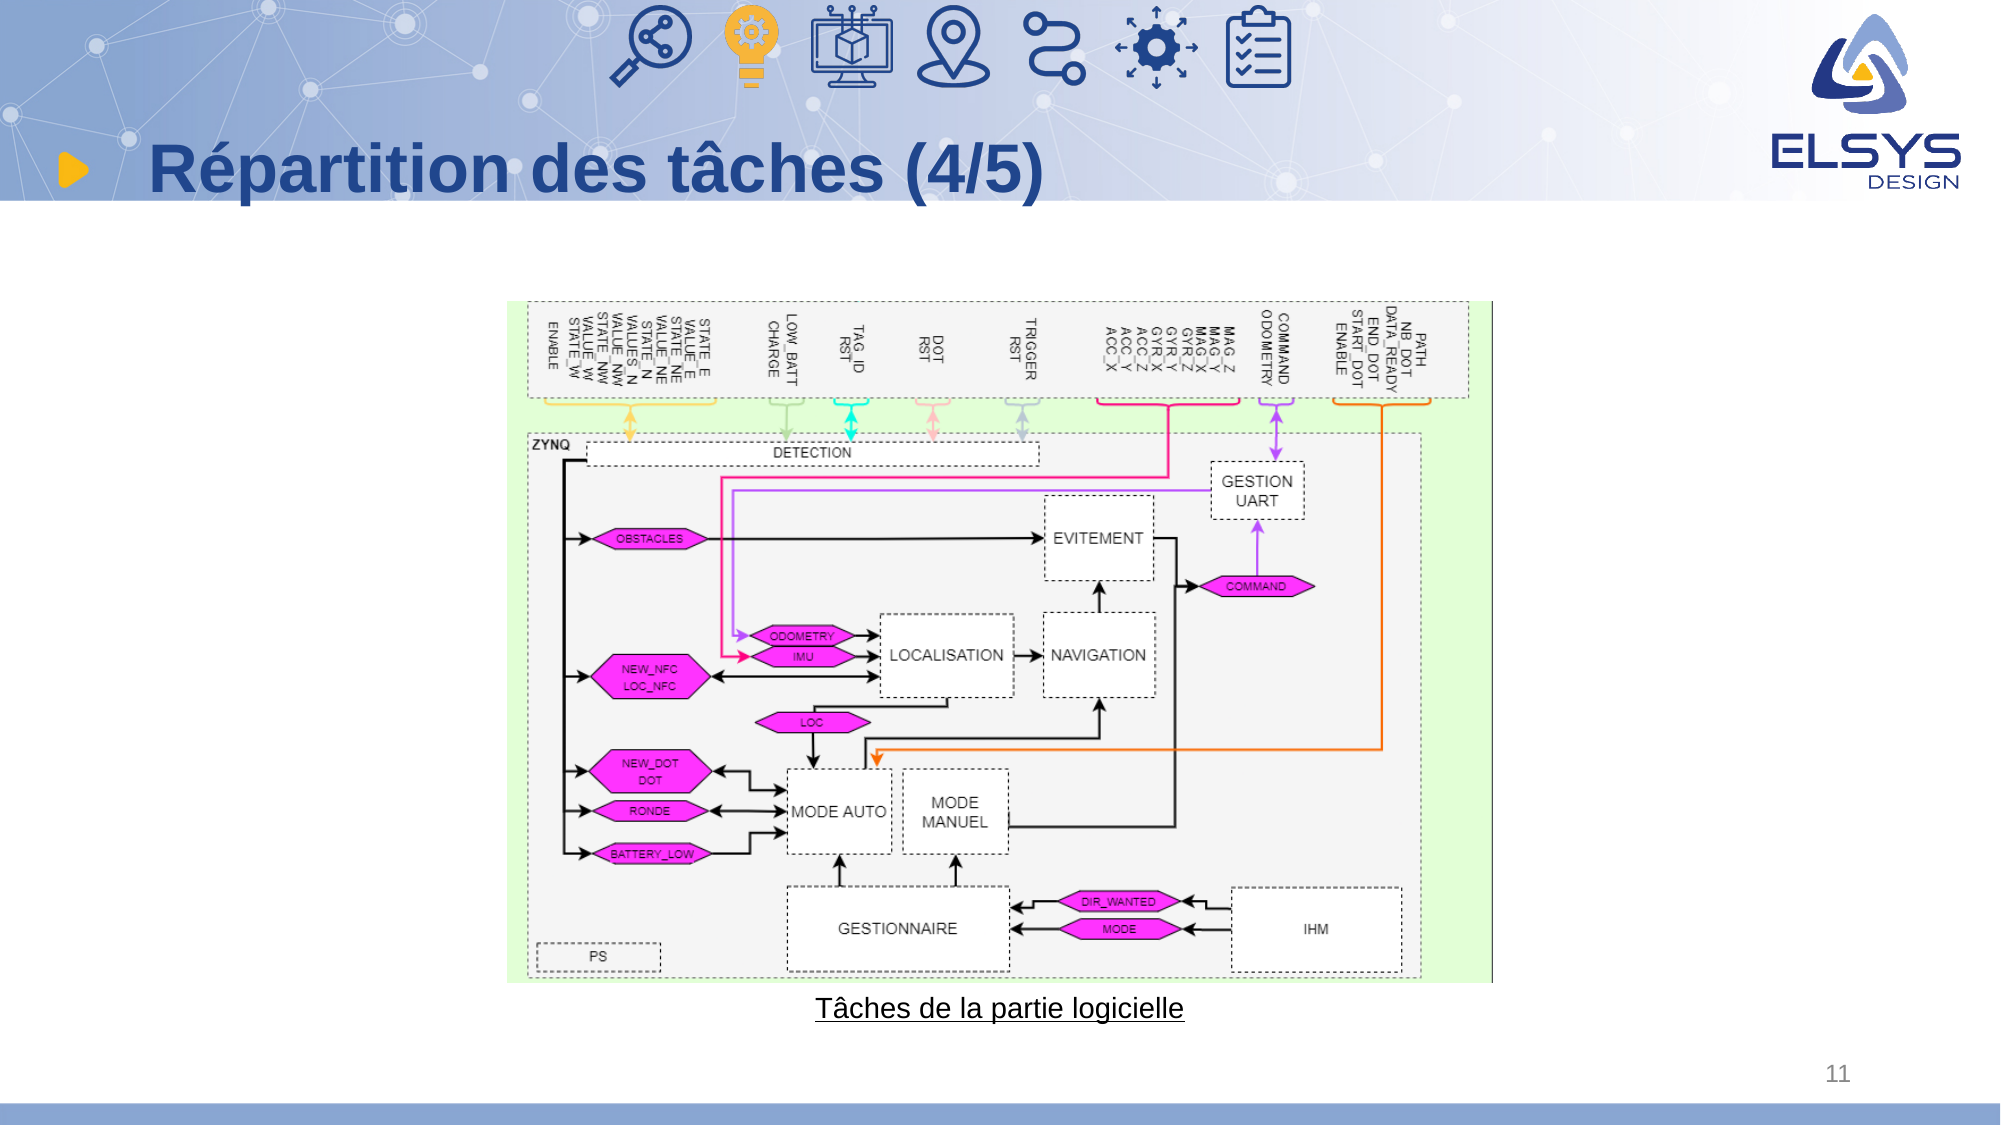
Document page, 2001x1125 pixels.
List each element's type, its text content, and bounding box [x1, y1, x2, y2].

slide_number 11 [1412, 1042, 1863, 1103]
title Répartition des tâches (4/5) [137, 126, 1863, 215]
picture [507, 301, 1493, 983]
picture [0, 1103, 2001, 1125]
text_box Tâches de la partie logicielle [785, 991, 1215, 1033]
picture [0, 0, 2000, 201]
